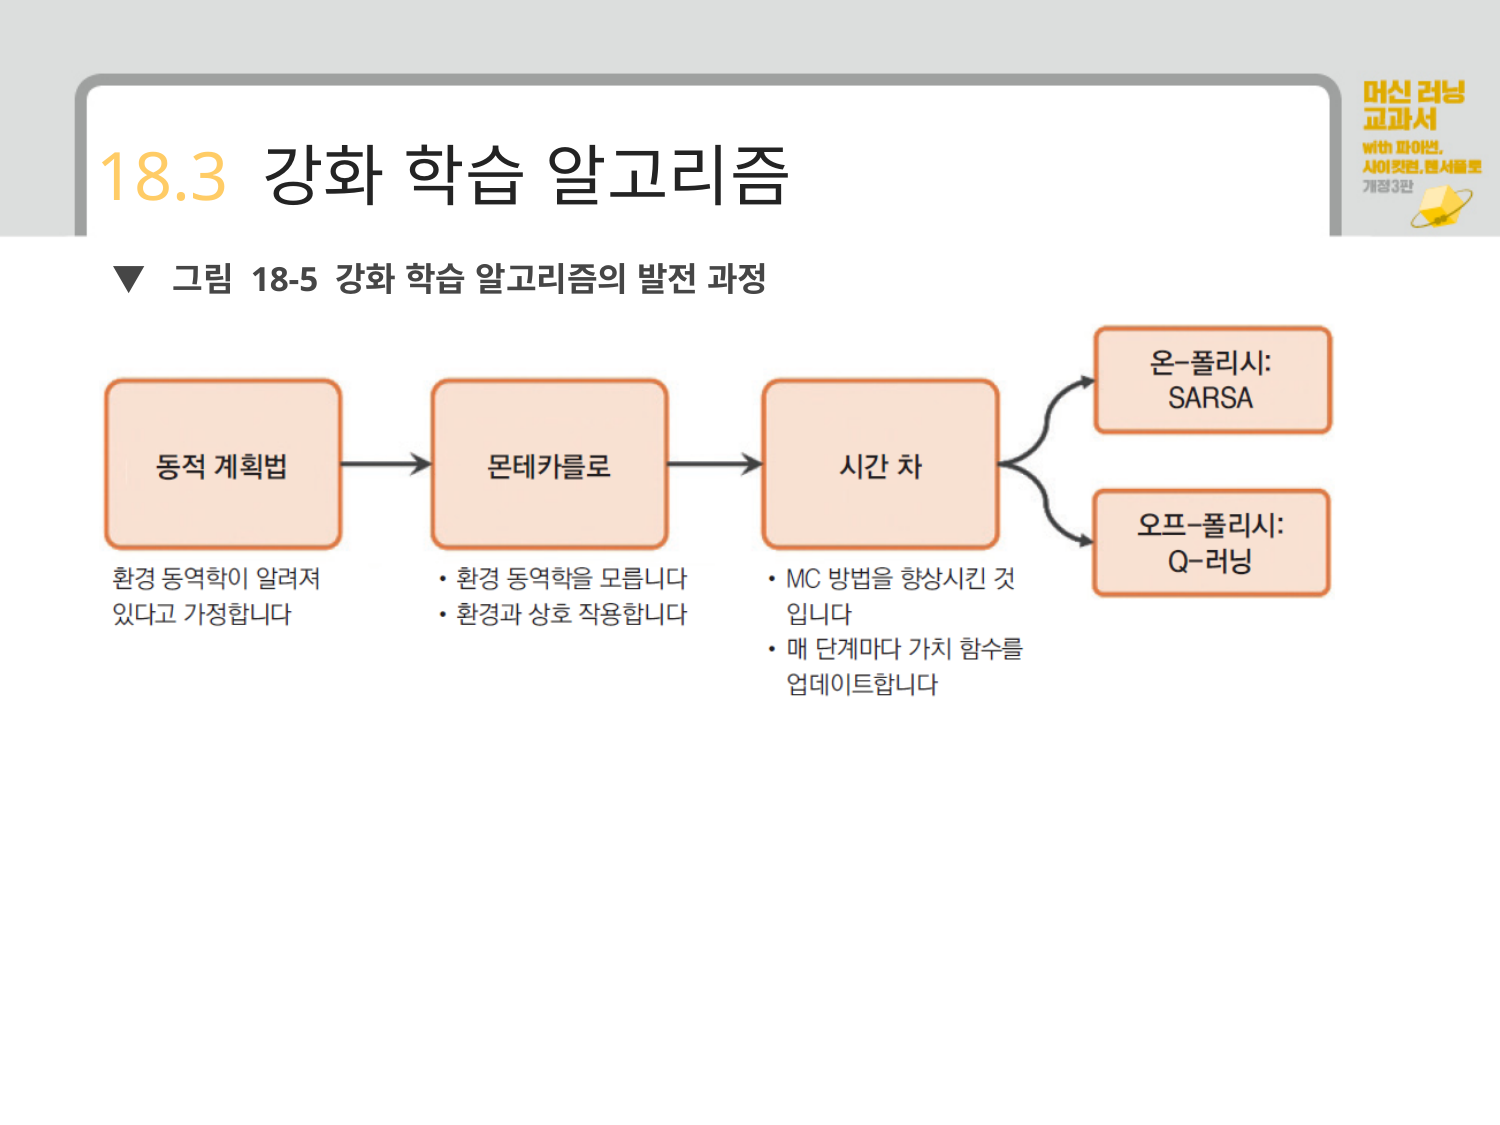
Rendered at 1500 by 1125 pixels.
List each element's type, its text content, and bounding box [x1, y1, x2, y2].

text_box ▼ 그림 18-5 강화 학습 알고리즘의 발전 과정 [97, 251, 1424, 317]
title 18.3 강화 학습 알고리즘 [81, 90, 1412, 222]
picture [0, 0, 1500, 1125]
